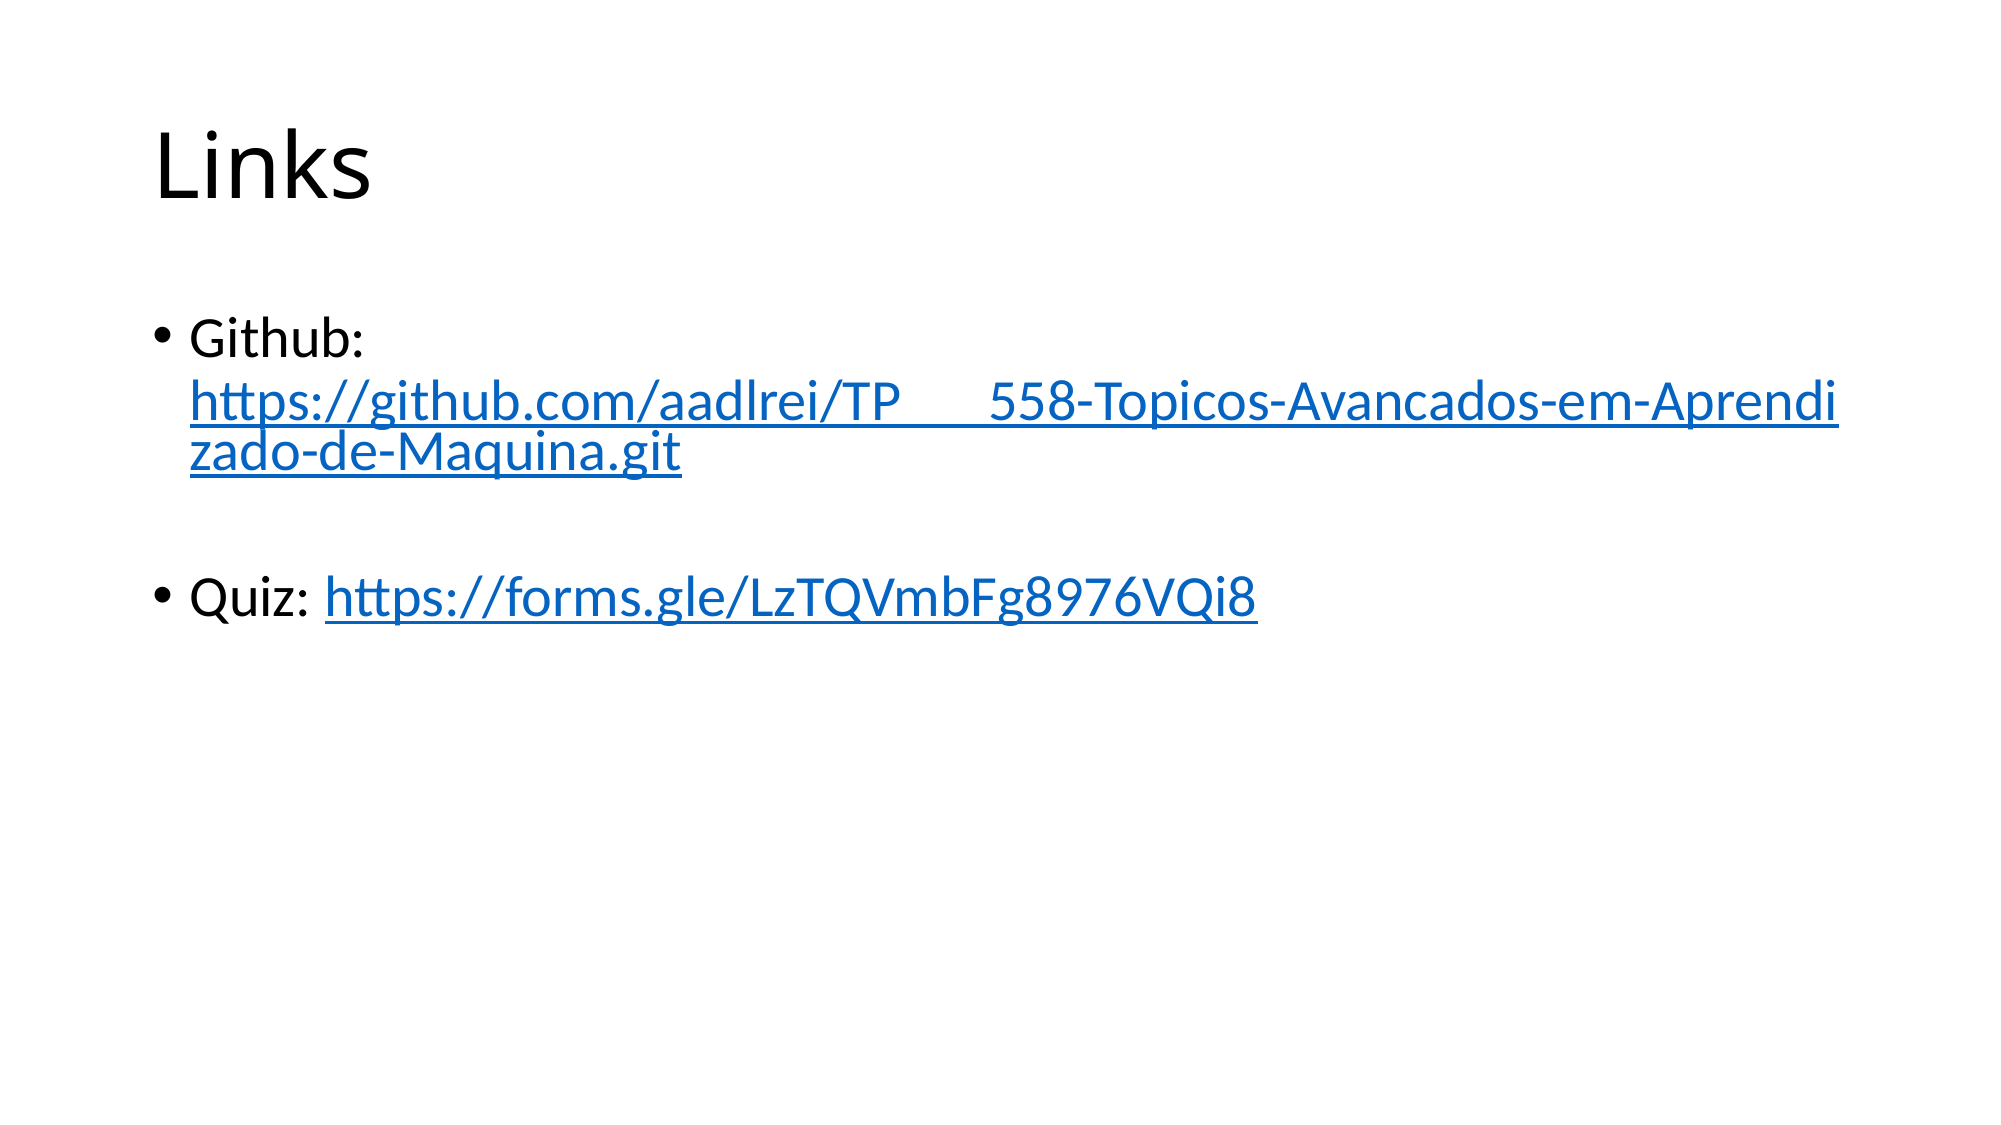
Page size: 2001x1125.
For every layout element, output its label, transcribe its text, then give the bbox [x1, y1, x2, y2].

list Github: https://github.com/aadlrei/TP___558-Topicos-Avancados-em-Aprendizado-de-Maquina.git Quiz: https://forms.gle/LzTQVmbFg8976VQi8 [137, 299, 1863, 1014]
title Links [137, 59, 1863, 278]
